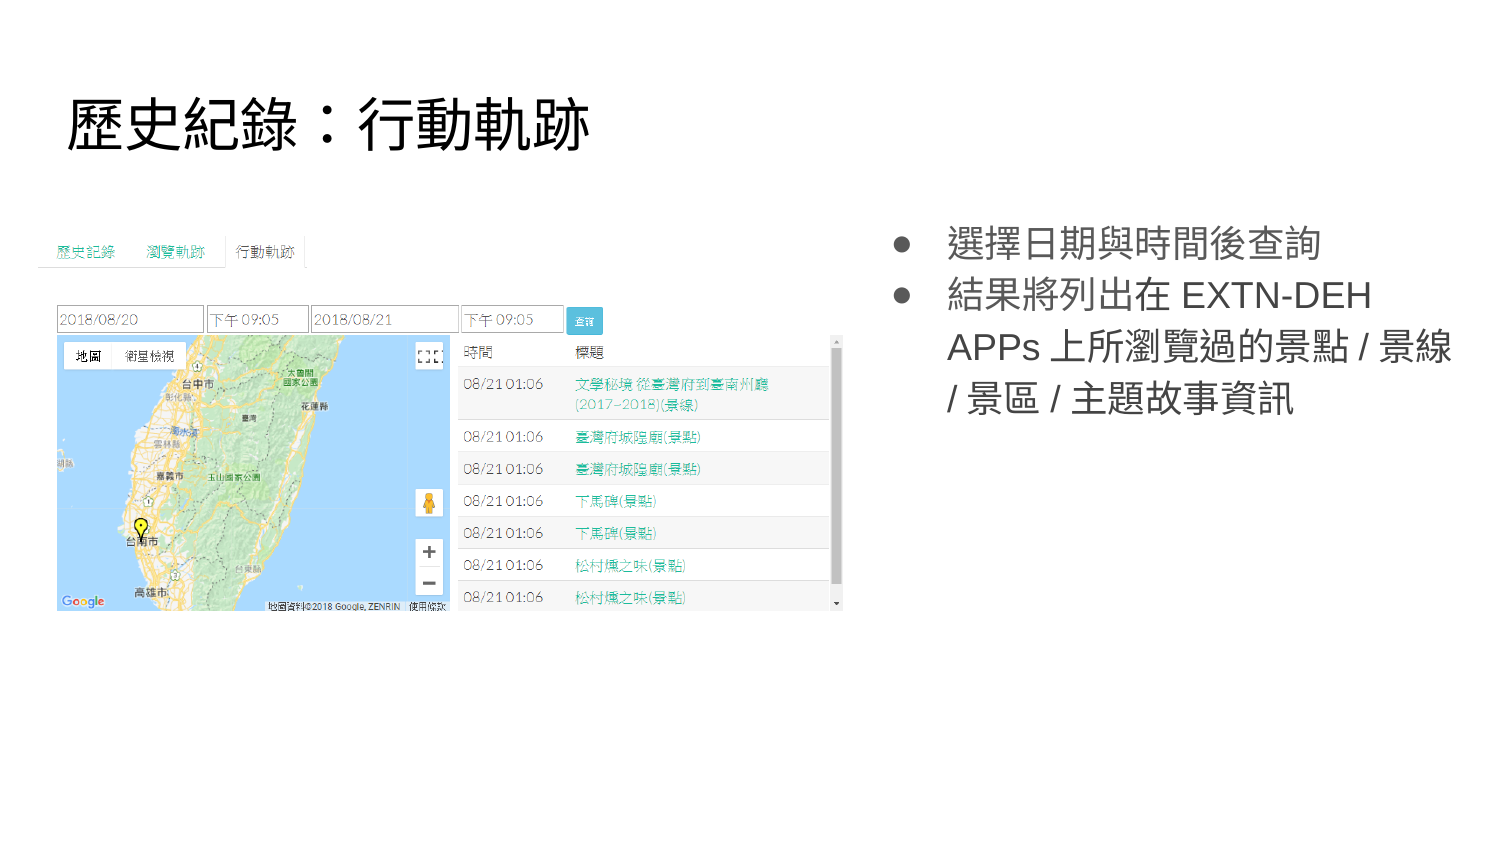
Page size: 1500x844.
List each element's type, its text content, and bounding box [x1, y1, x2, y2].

title 歷史紀錄：行動軌跡 [51, 72, 1449, 167]
list 選擇日期與時間後查詢 結果將列出在EXTN-DEH APPs上所瀏覽過的景點/景線/景區/主題故事資訊 [857, 197, 1469, 776]
picture [26, 235, 858, 644]
